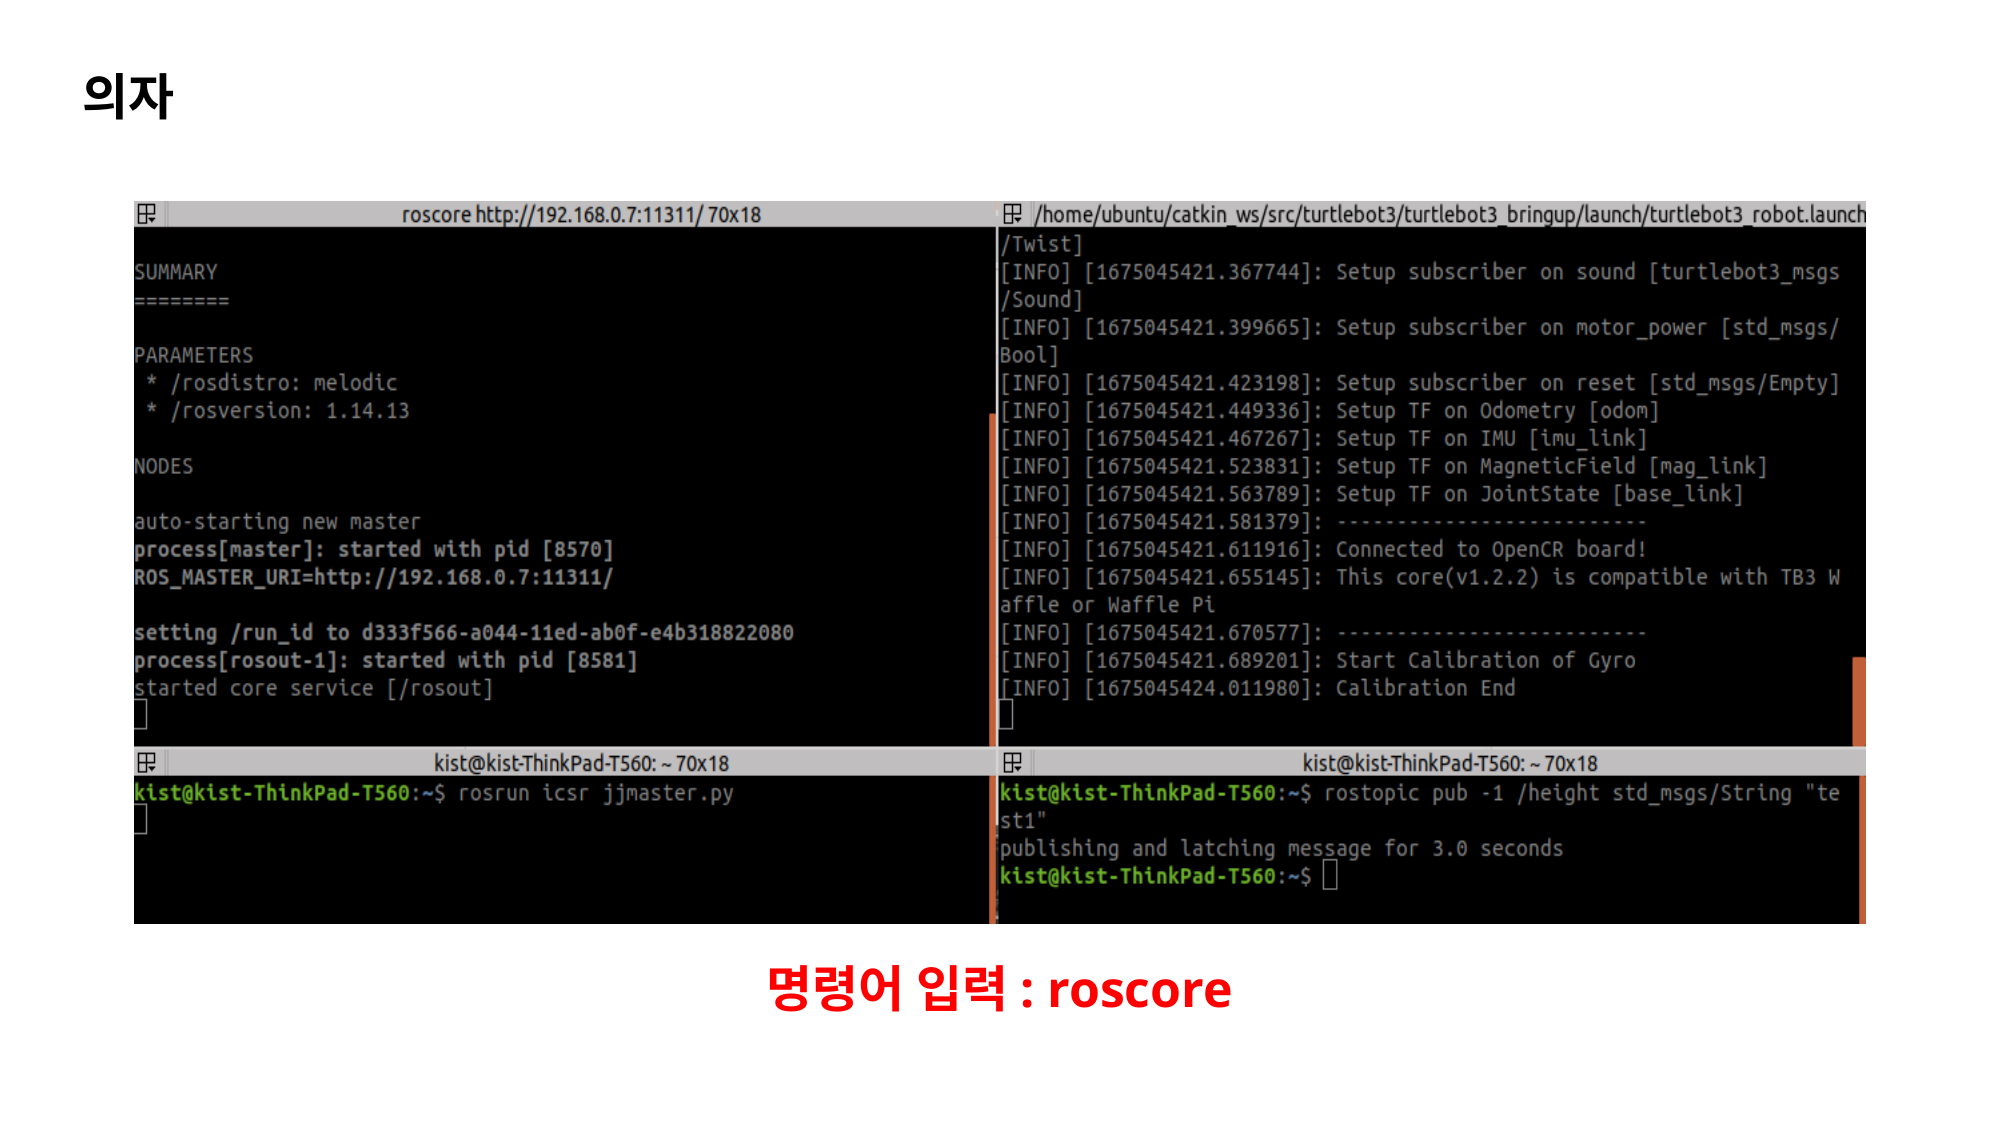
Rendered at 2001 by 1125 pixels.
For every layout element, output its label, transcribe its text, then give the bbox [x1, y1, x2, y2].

text_box 의자 [37, 65, 1362, 337]
picture [134, 200, 1866, 924]
text_box 명령어 입력: roscore [249, 956, 1750, 1125]
